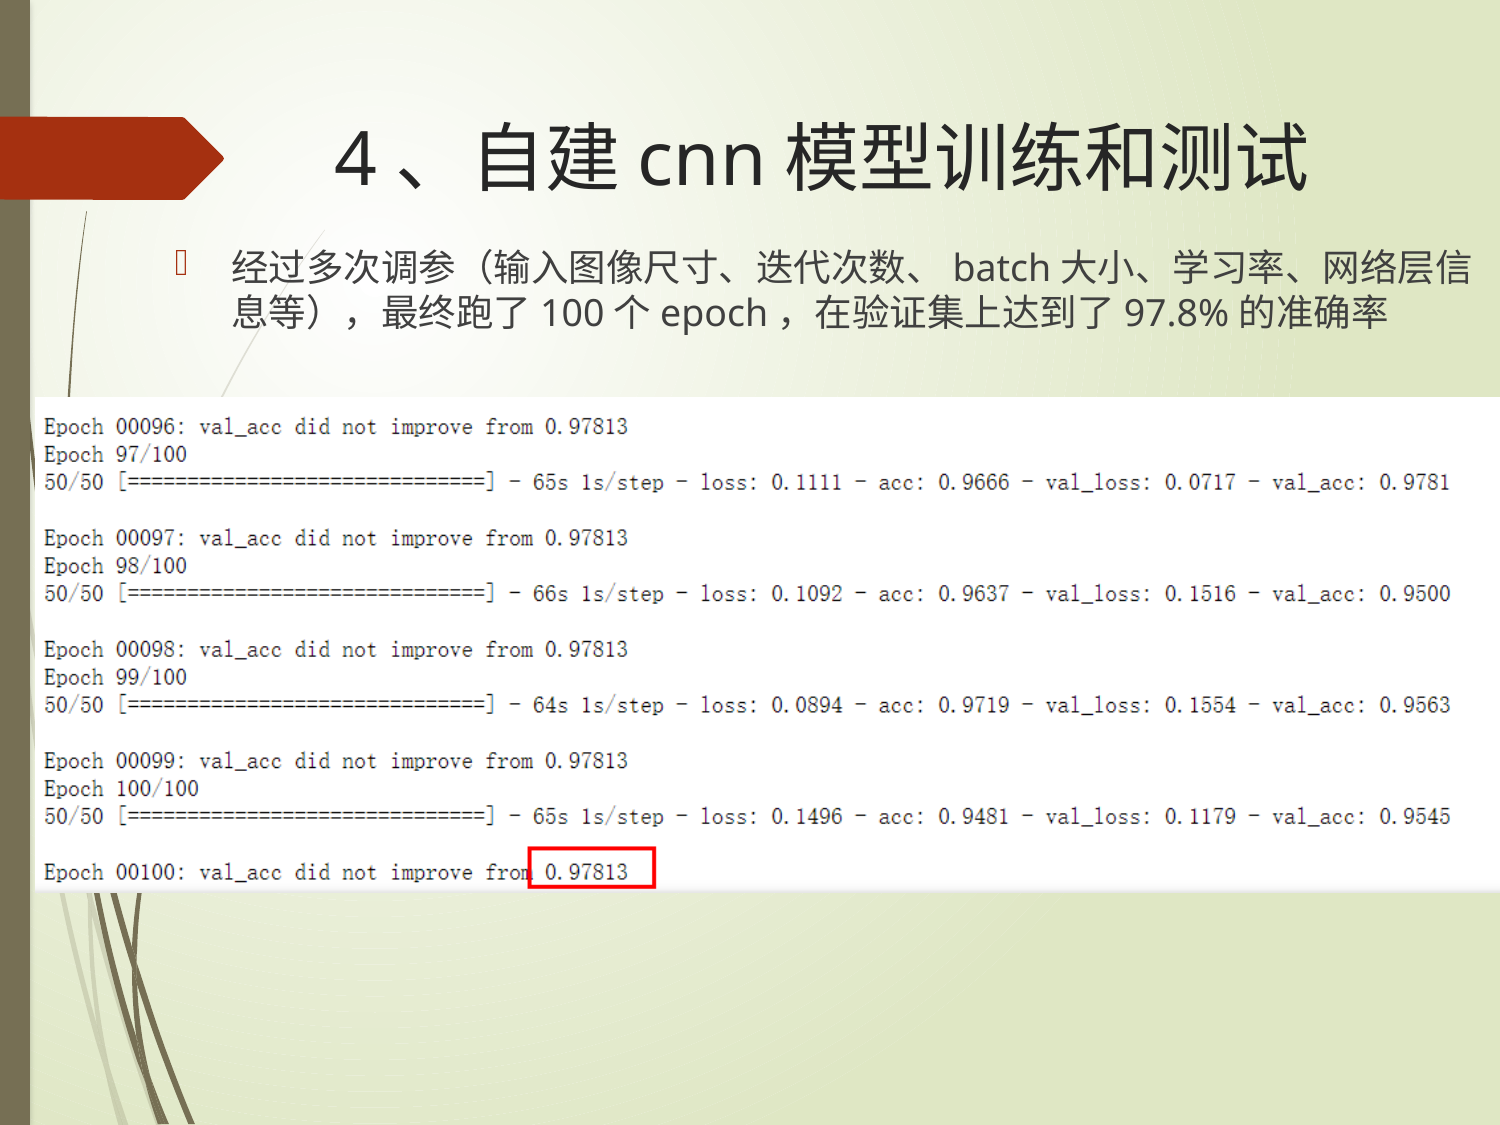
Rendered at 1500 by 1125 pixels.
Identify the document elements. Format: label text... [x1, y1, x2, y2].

title 4、自建cnn模型训练和测试 [319, 102, 1400, 236]
list 经过多次调参（输入图像尺寸、迭代次数、batch大小、学习率、网络层信息等），最终跑了100个epoch，在验证集上达到了97.8%的准确率 [159, 236, 1500, 396]
picture [34, 396, 1500, 893]
